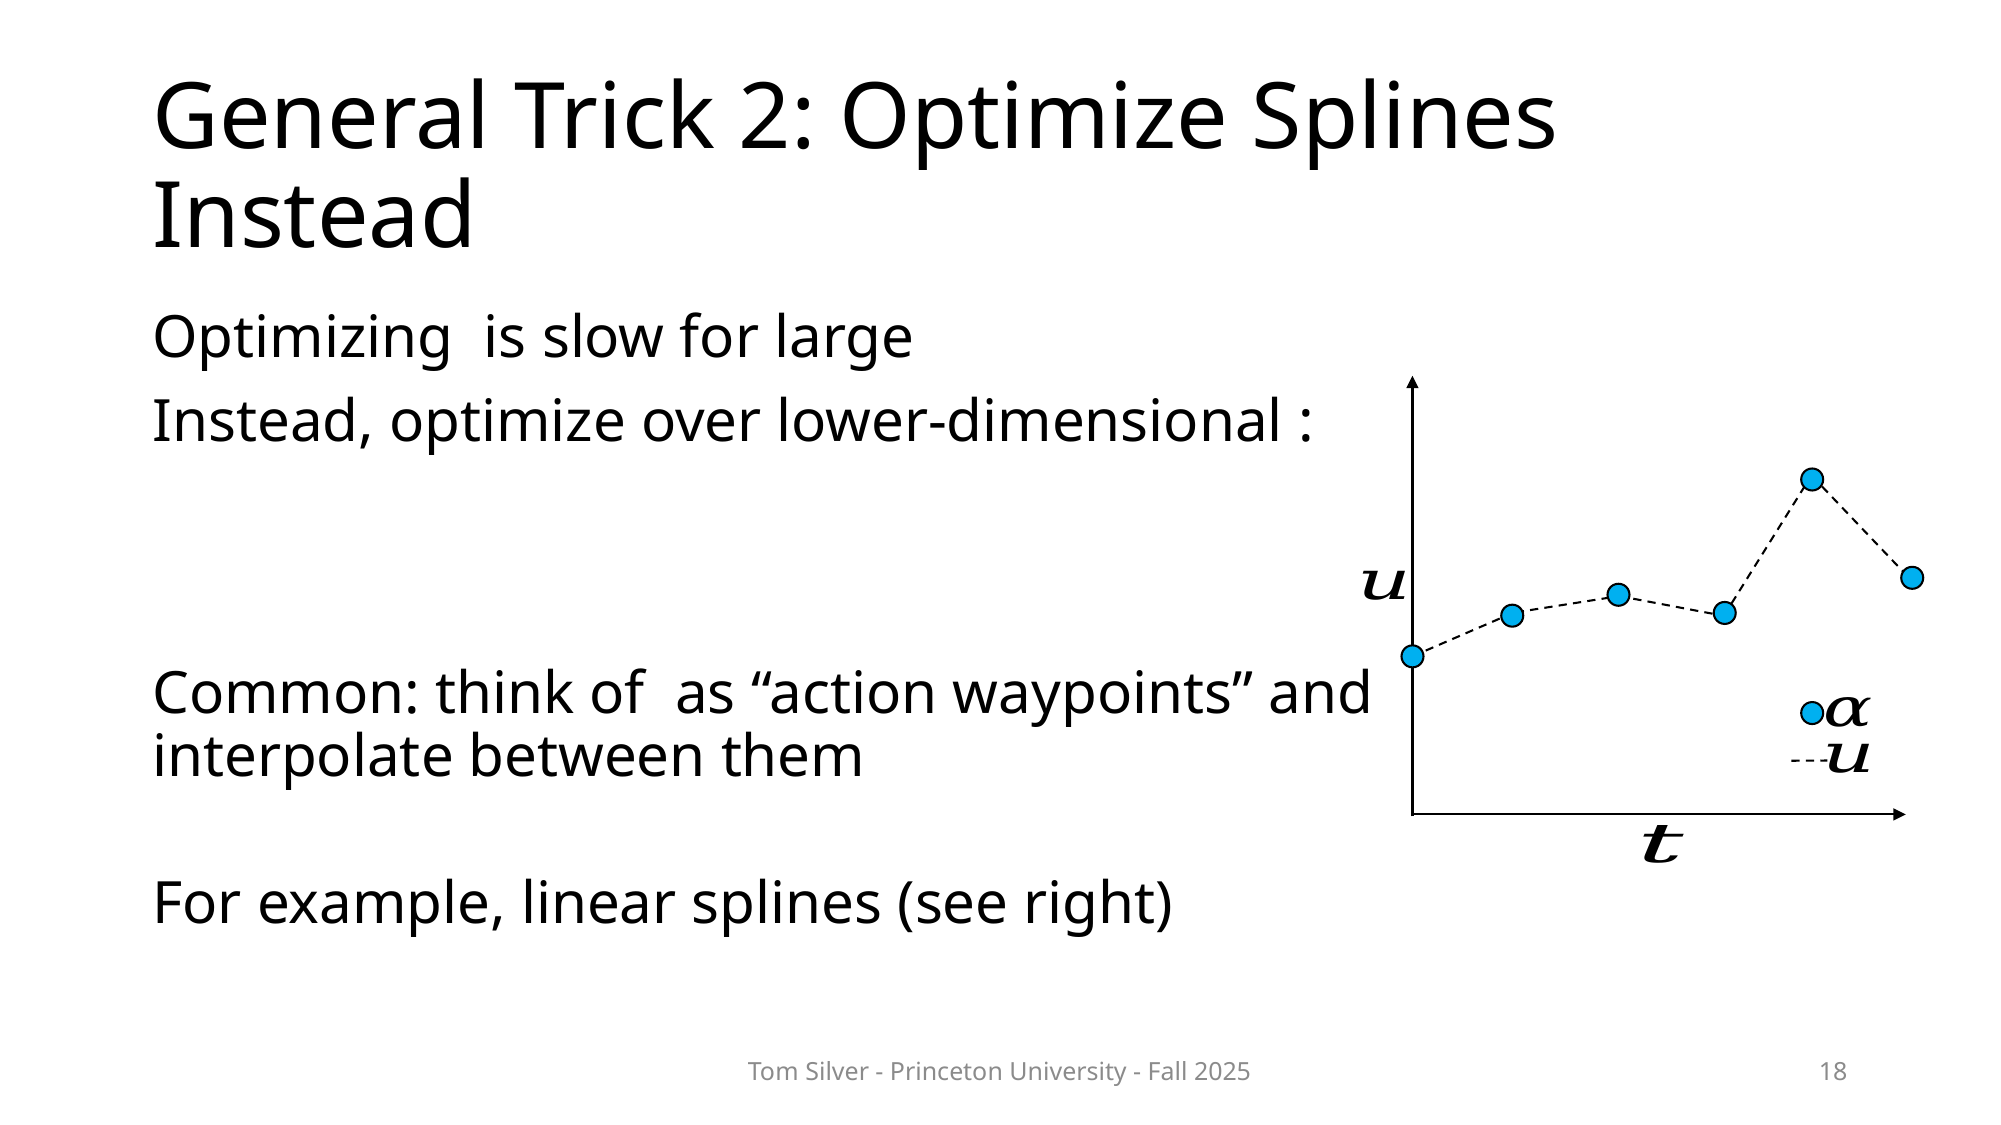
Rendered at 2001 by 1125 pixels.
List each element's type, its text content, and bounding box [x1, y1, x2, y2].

text_box [1901, 565, 1925, 590]
text_box [1400, 644, 1412, 669]
footer Tom Silver - Princeton University - Fall 2025 [662, 1042, 1338, 1103]
title General Trick 2: Optimize Splines Instead [137, 59, 1863, 278]
text_box [1606, 582, 1631, 595]
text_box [1723, 476, 1812, 616]
text_box [1800, 467, 1824, 476]
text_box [1515, 595, 1618, 613]
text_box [1618, 595, 1723, 616]
text_box [1500, 603, 1515, 612]
text_box [1413, 657, 1425, 669]
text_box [1412, 612, 1515, 657]
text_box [1812, 476, 1913, 582]
text_box [1713, 616, 1737, 626]
text_box [1515, 613, 1525, 628]
text_box [1800, 701, 1825, 726]
slide_number 18 [1412, 1042, 1863, 1103]
